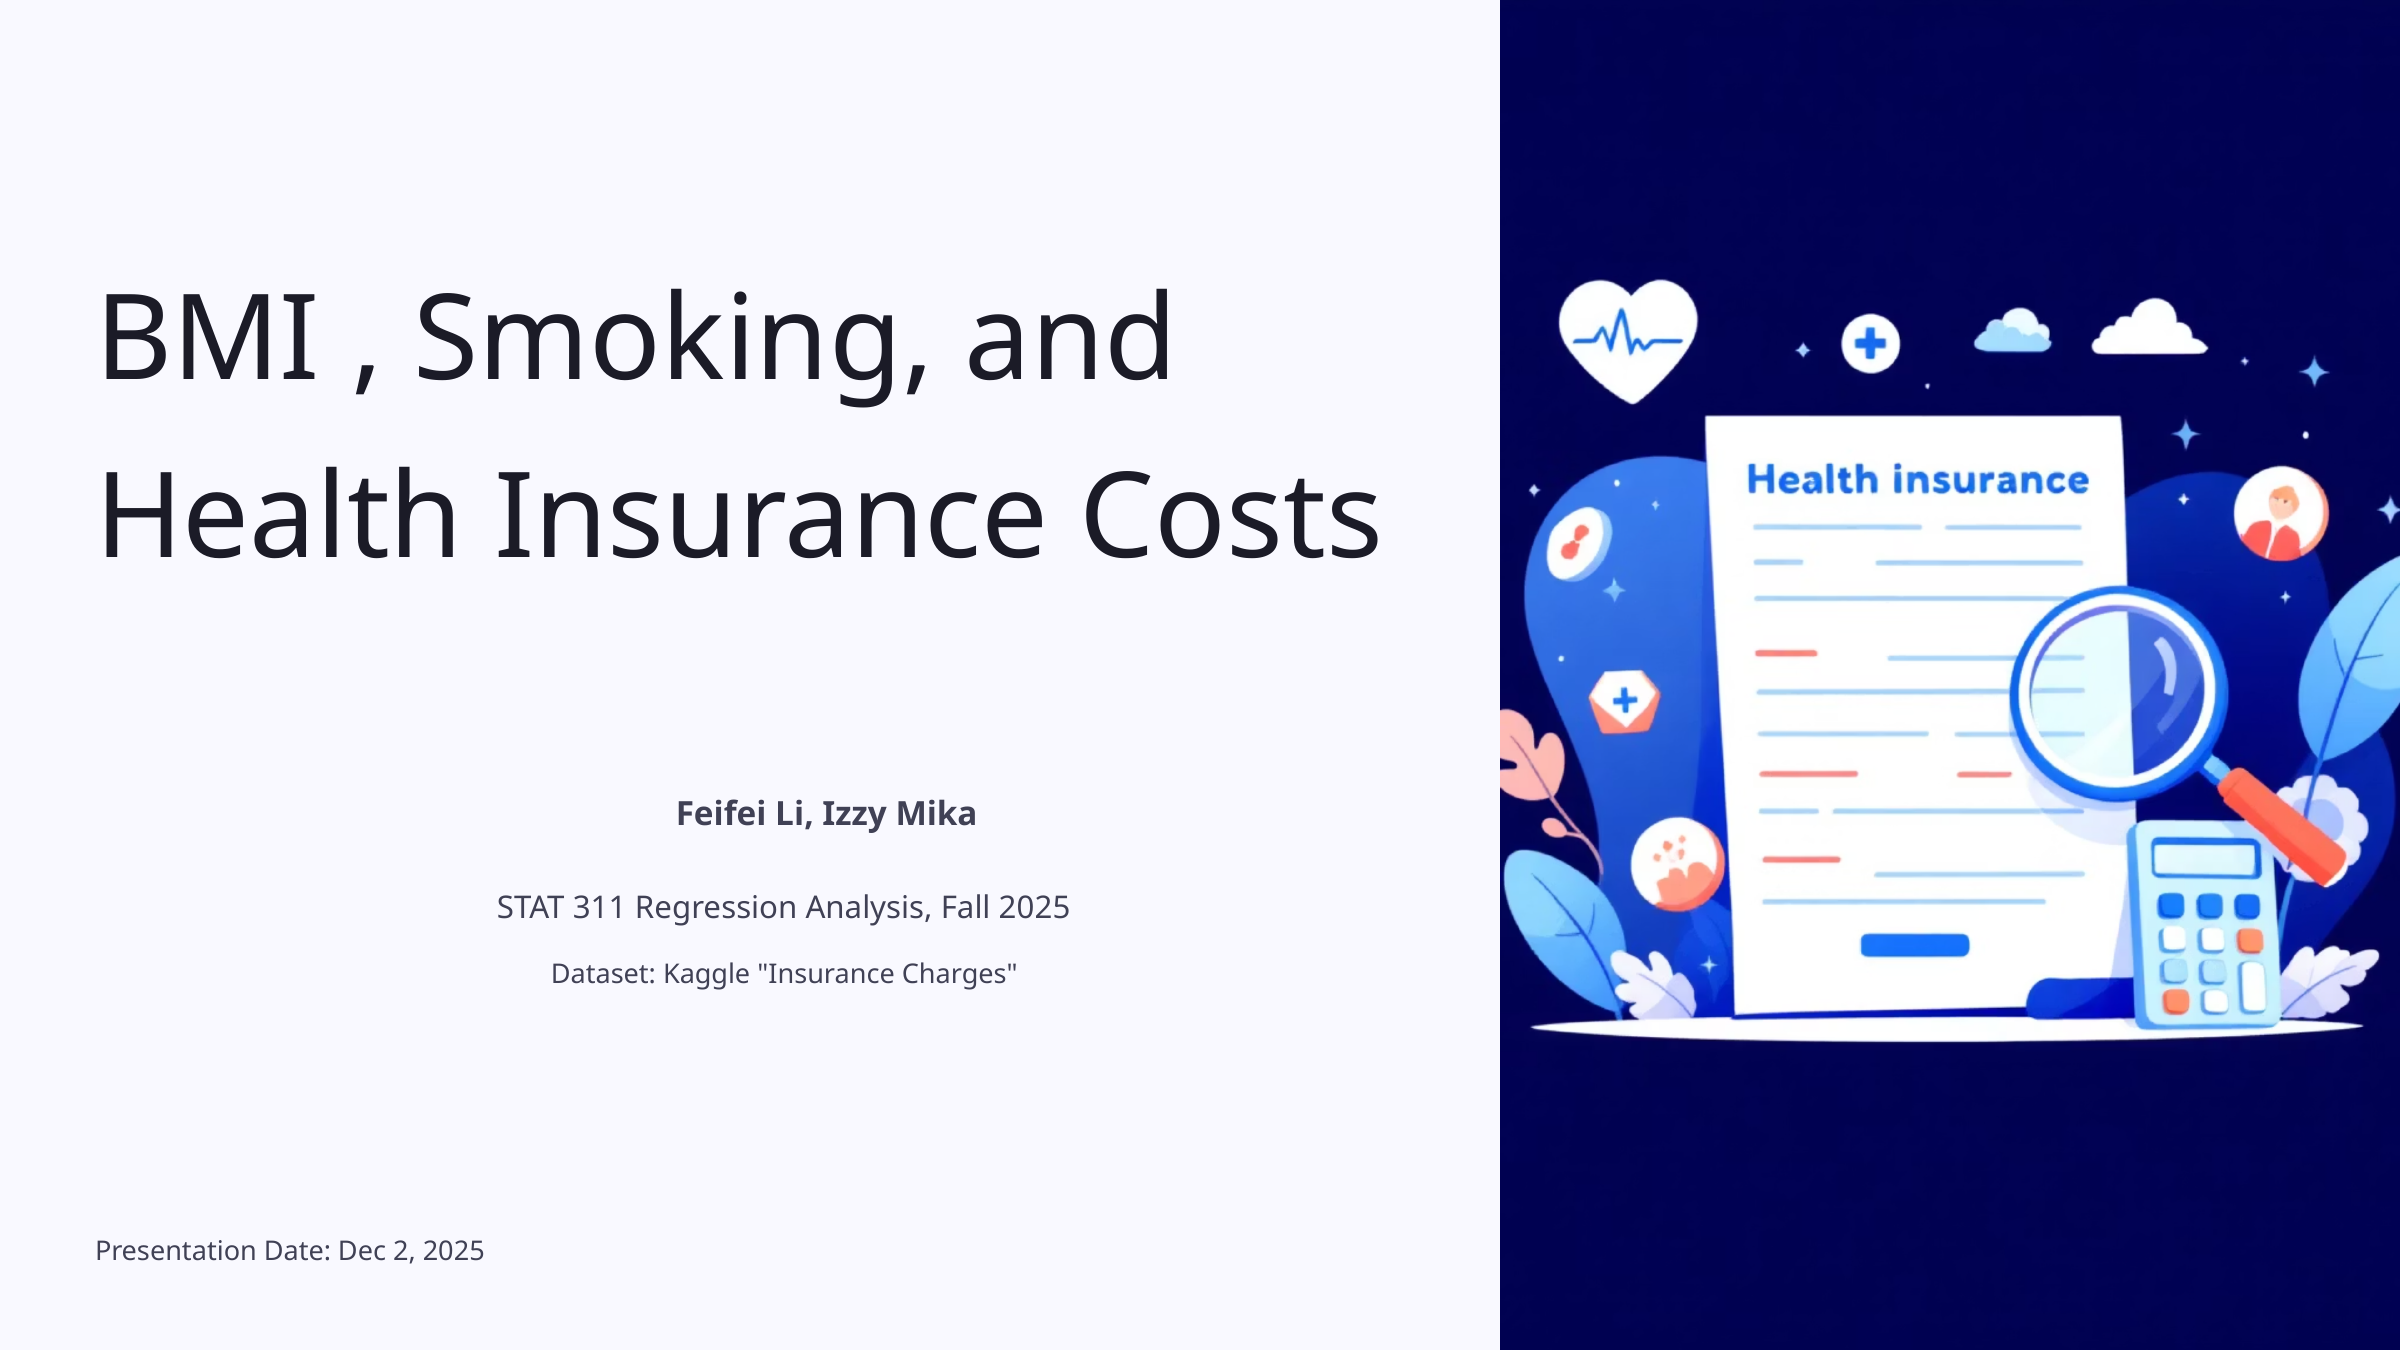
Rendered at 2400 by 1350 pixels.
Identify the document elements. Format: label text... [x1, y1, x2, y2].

text_box BMI , Smoking, and Health Insurance Costs [95, 224, 1482, 652]
text_box Presentation Date: Dec 2, 2025 [95, 1214, 1405, 1258]
text_box STAT 311 Regression Analysis, Fall 2025 [129, 865, 1439, 910]
picture [1499, 0, 2400, 1350]
text_box Feifei Li, Izzy Mika [172, 767, 1482, 822]
text_box Dataset: Kaggle "Insurance Charges" [129, 937, 1439, 982]
